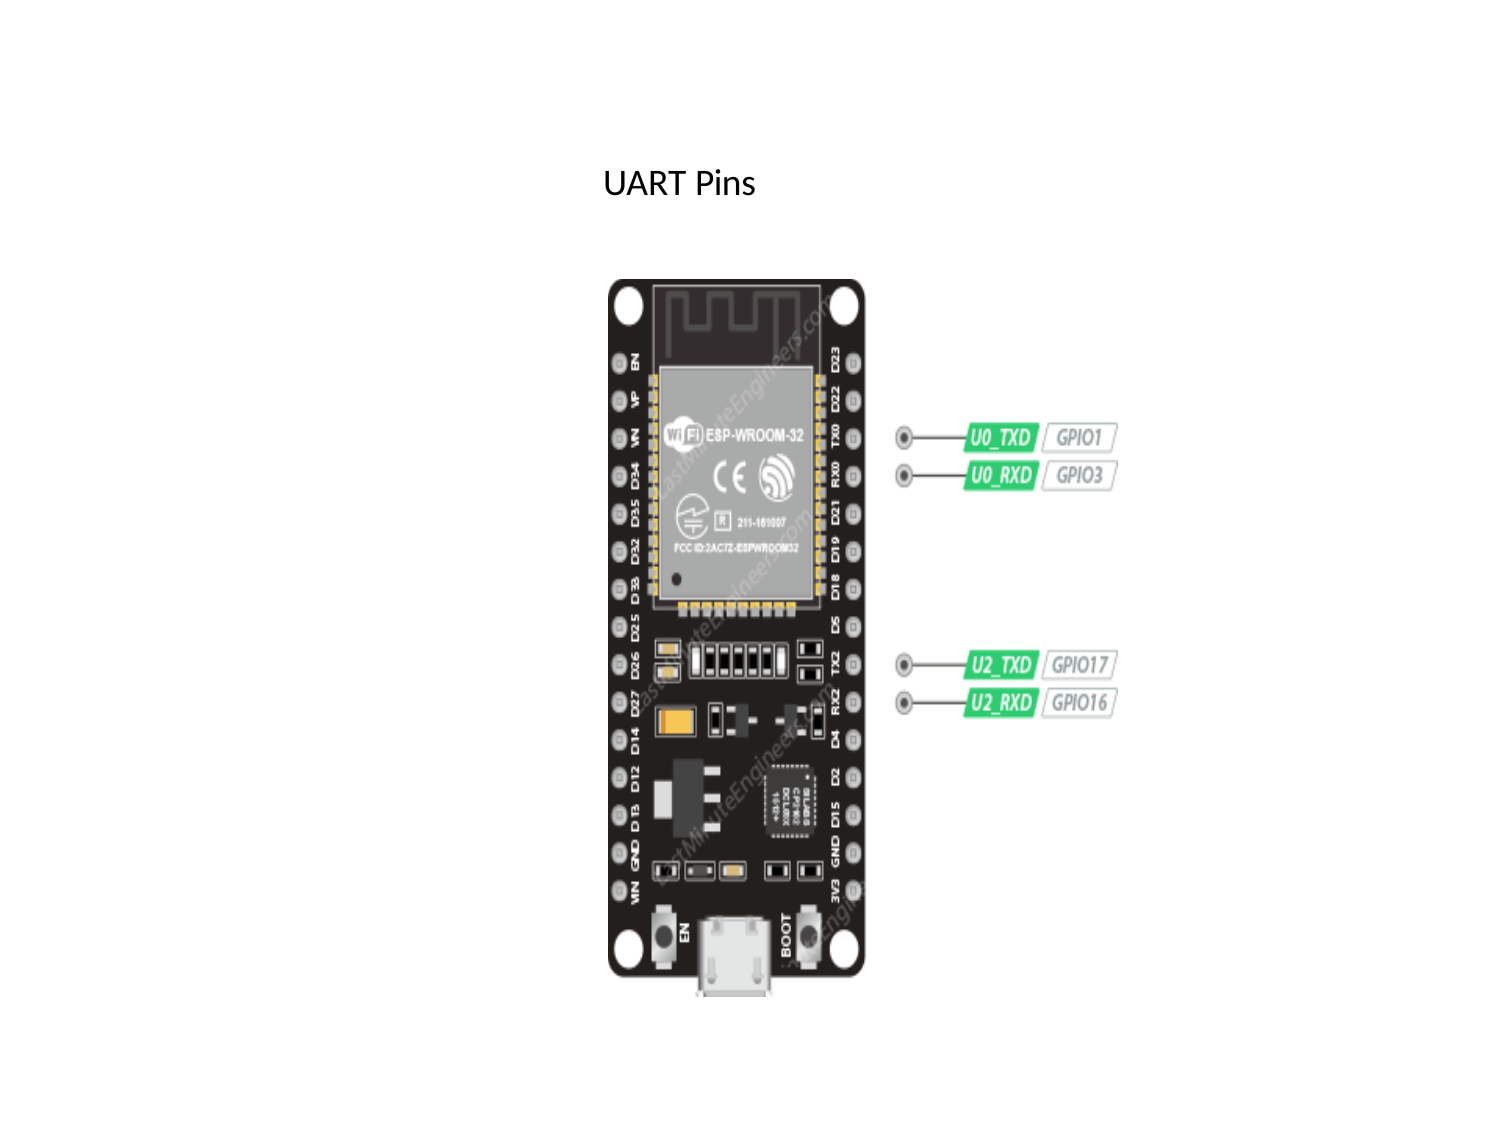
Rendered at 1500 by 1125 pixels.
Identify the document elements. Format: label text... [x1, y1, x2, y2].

picture [608, 279, 1118, 997]
title UART Pins [75, 7, 1425, 274]
